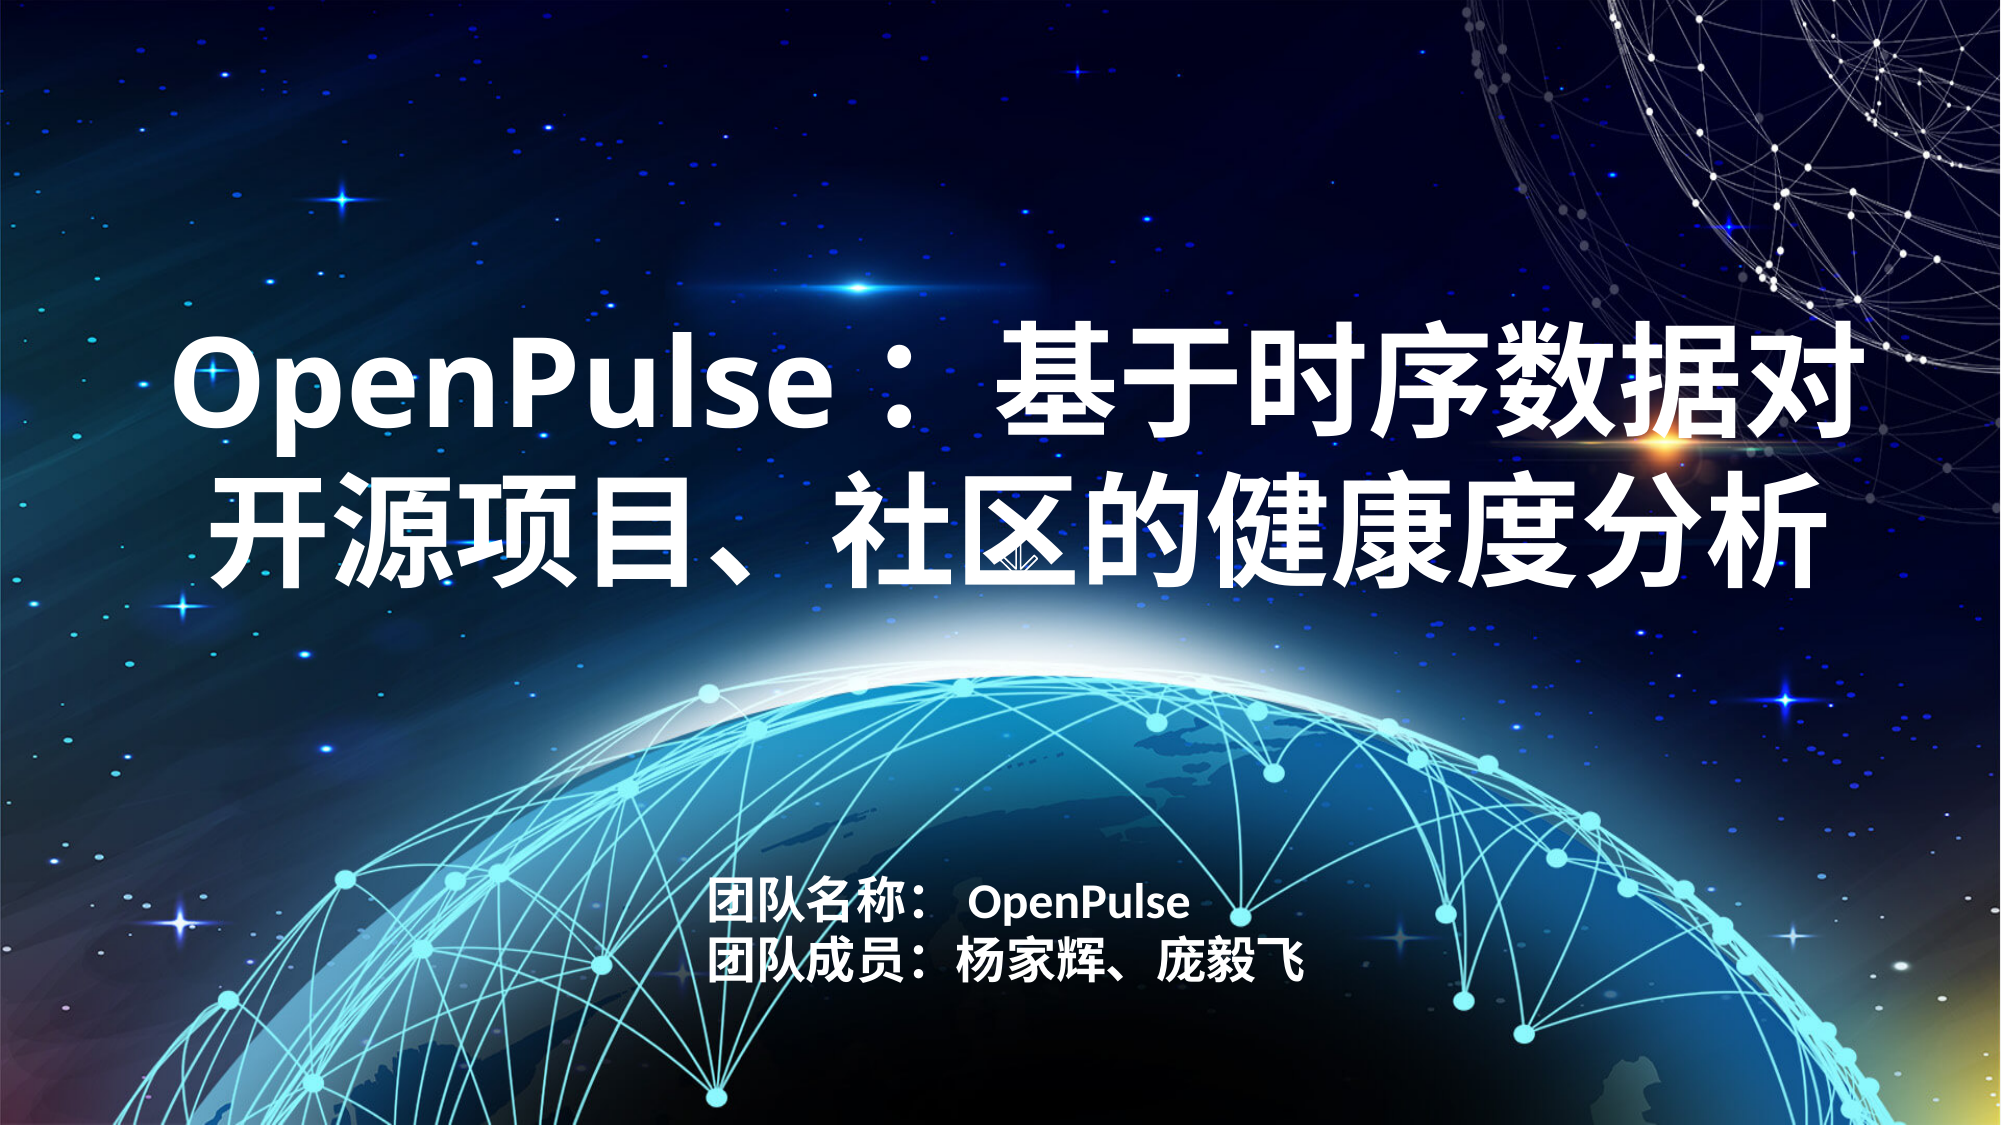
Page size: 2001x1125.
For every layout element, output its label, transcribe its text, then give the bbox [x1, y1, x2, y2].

text_box 团队名称：OpenPulse 团队成员：杨家辉、庞毅飞 [691, 831, 1371, 996]
text_box OpenPulse：基于时序数据对开源项目、社区的健康度分析 [118, 295, 1918, 610]
text_box [998, 535, 1038, 578]
picture [0, 0, 2001, 1125]
